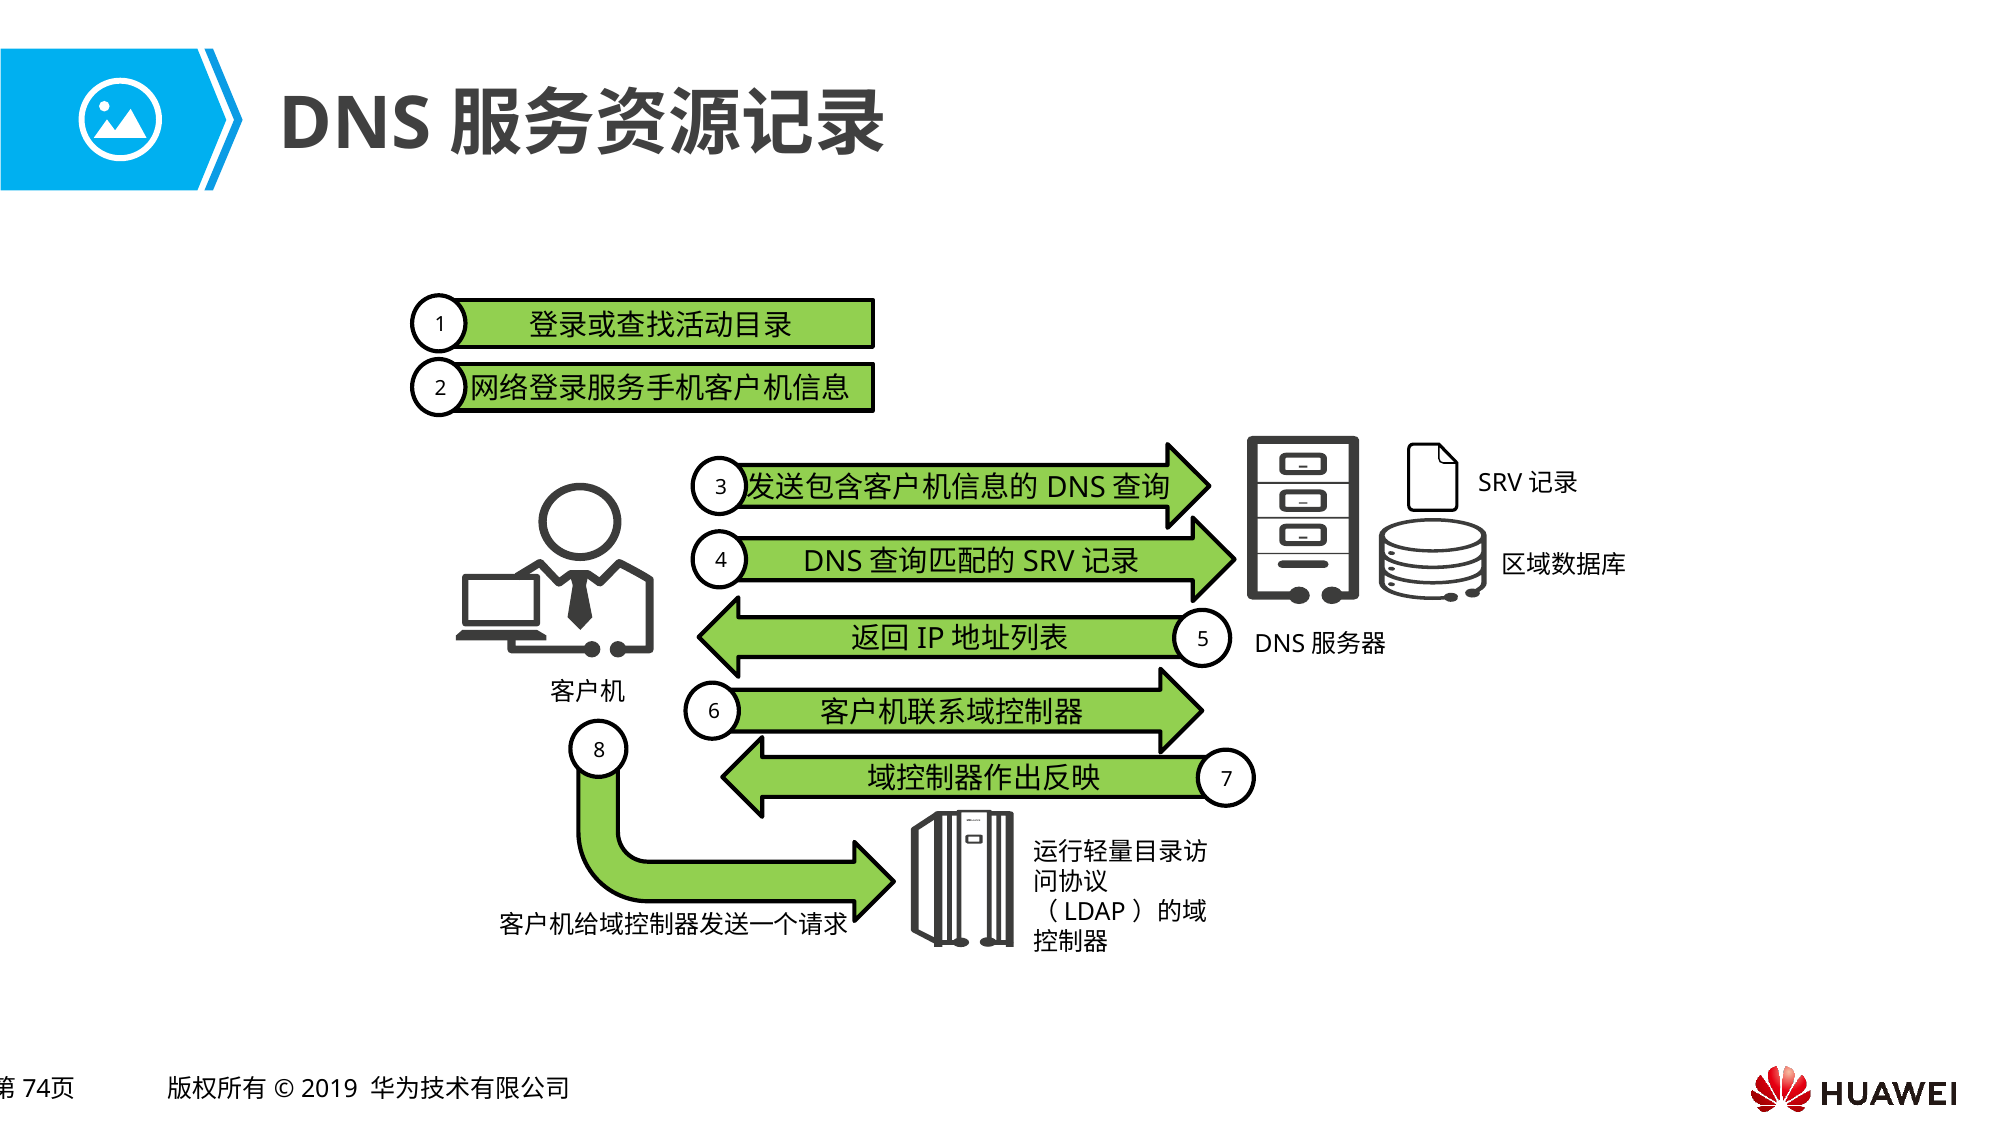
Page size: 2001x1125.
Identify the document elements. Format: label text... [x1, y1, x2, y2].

text_box 区域数据库 [1493, 541, 1643, 586]
text_box 1 [409, 293, 468, 354]
text_box 发送包含客户机信息的DNS查询 [738, 442, 1212, 530]
text_box 8 [568, 718, 629, 779]
text_box 6 [683, 714, 741, 741]
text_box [910, 809, 1014, 948]
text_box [455, 482, 654, 658]
text_box 4 [690, 529, 749, 590]
text_box SRV记录 [1463, 459, 1620, 504]
text_box 返回IP地址列表 [696, 595, 1181, 668]
text_box 5 [1172, 607, 1233, 669]
text_box 7 [1195, 747, 1256, 808]
title DNS服务资源记录 [261, 67, 1875, 173]
picture [1751, 1066, 1956, 1112]
text_box 网络登录服务手机客户机信息 [455, 362, 875, 413]
text_box 客户机给域控制器发送一个请求 [484, 901, 870, 947]
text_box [1378, 517, 1487, 603]
text_box [1407, 442, 1459, 512]
text_box 客户机 [535, 668, 764, 714]
text_box 域控制器作出反映 [720, 735, 1206, 819]
text_box DNS服务器 [1239, 619, 1468, 665]
text_box 3 [690, 455, 749, 517]
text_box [1246, 435, 1360, 605]
text_box 运行轻量目录访问协议（LDAP）的域控制器 [1018, 827, 1247, 963]
text_box DNS查询匹配的SRV记录 [739, 515, 1237, 604]
text_box 2 [409, 356, 468, 418]
text_box 登录或查找活动目录 [456, 298, 875, 349]
text_box 客户机联系域控制器 [732, 666, 1205, 754]
text_box [576, 771, 897, 909]
